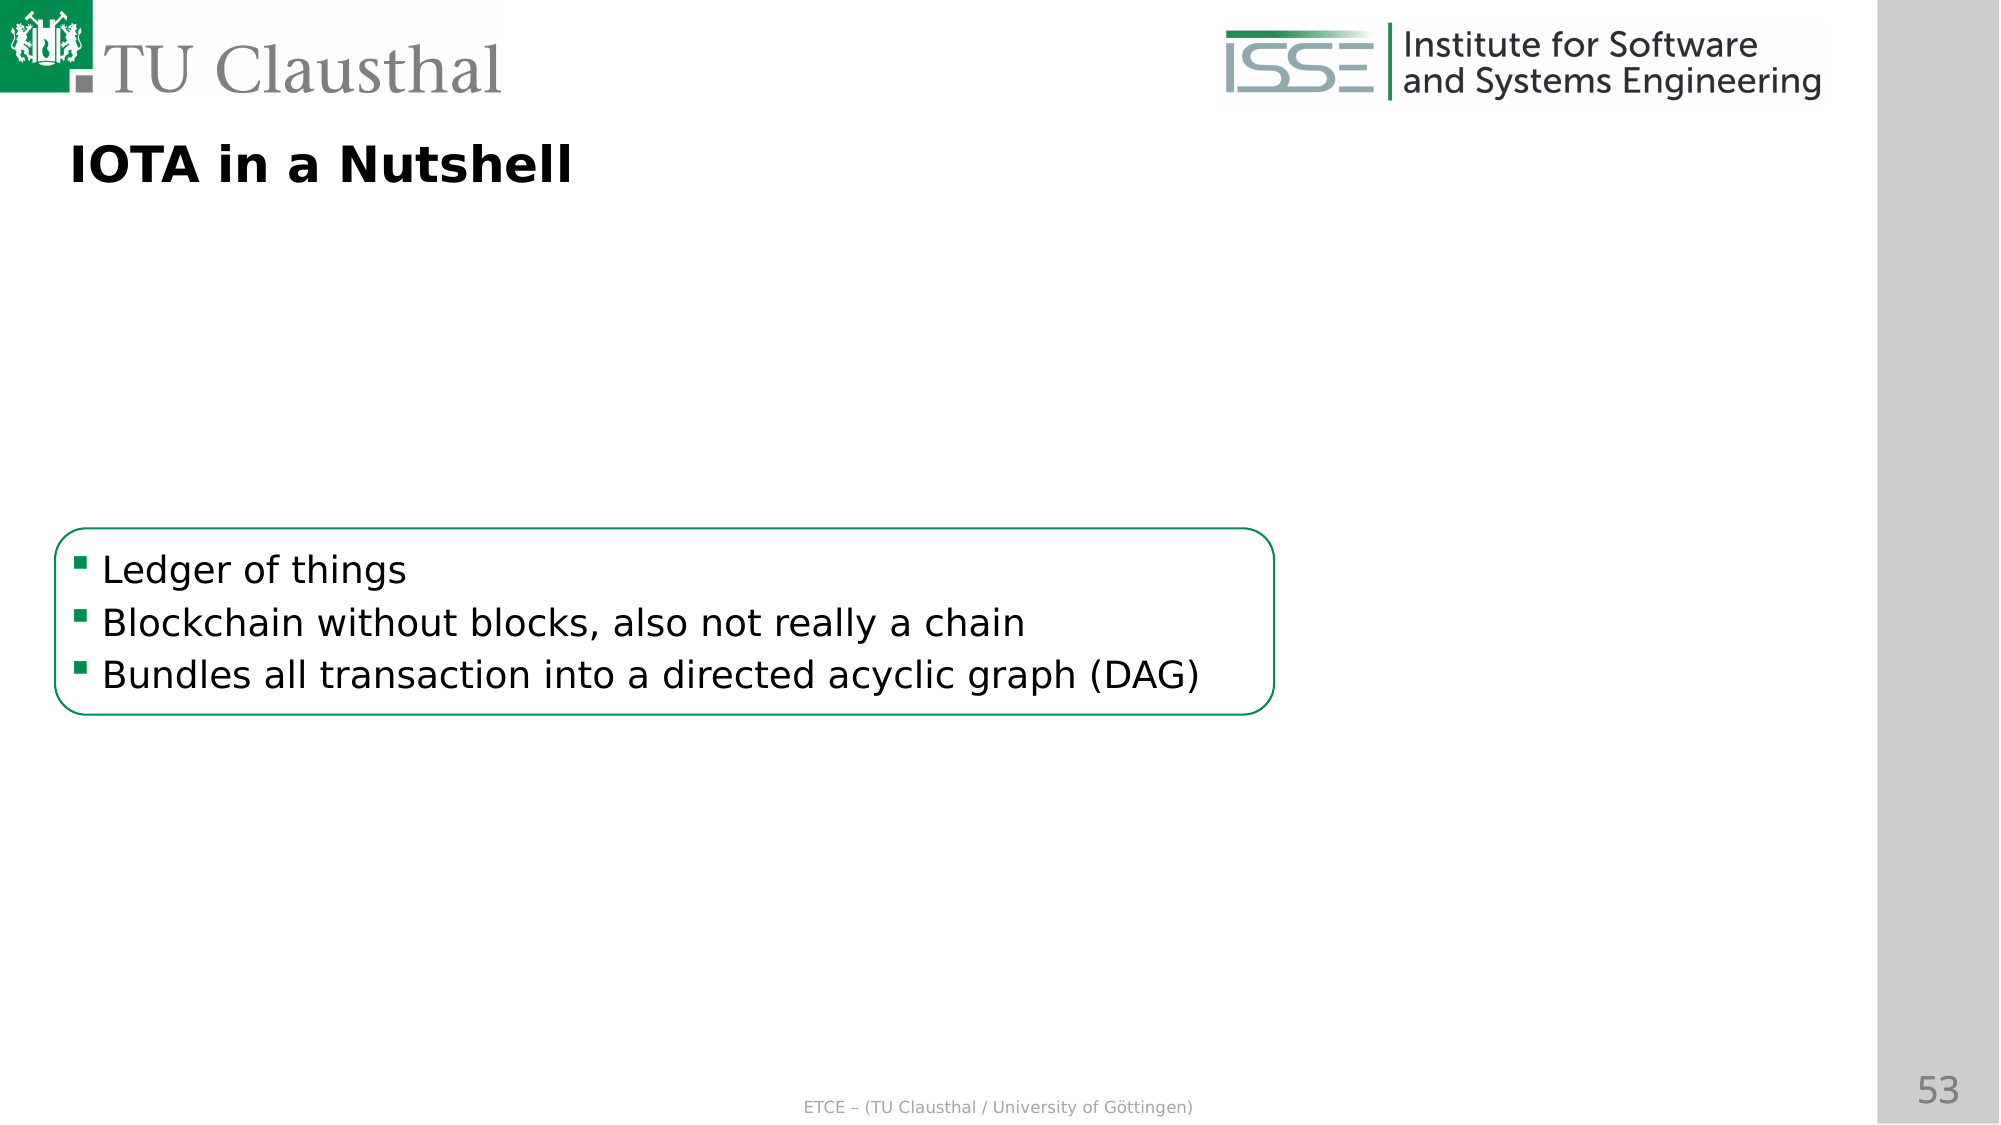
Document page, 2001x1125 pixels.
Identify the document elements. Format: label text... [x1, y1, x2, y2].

picture [0, 0, 501, 93]
text_box Ledger of things Blockchain without blocks, also not really a chain Bundles all transaction into a directed acyclic graph (DAG) [55, 208, 1818, 1034]
text_box [54, 527, 1276, 716]
picture [1218, 22, 1826, 107]
text_box IOTA in a Nutshell [55, 125, 1818, 207]
